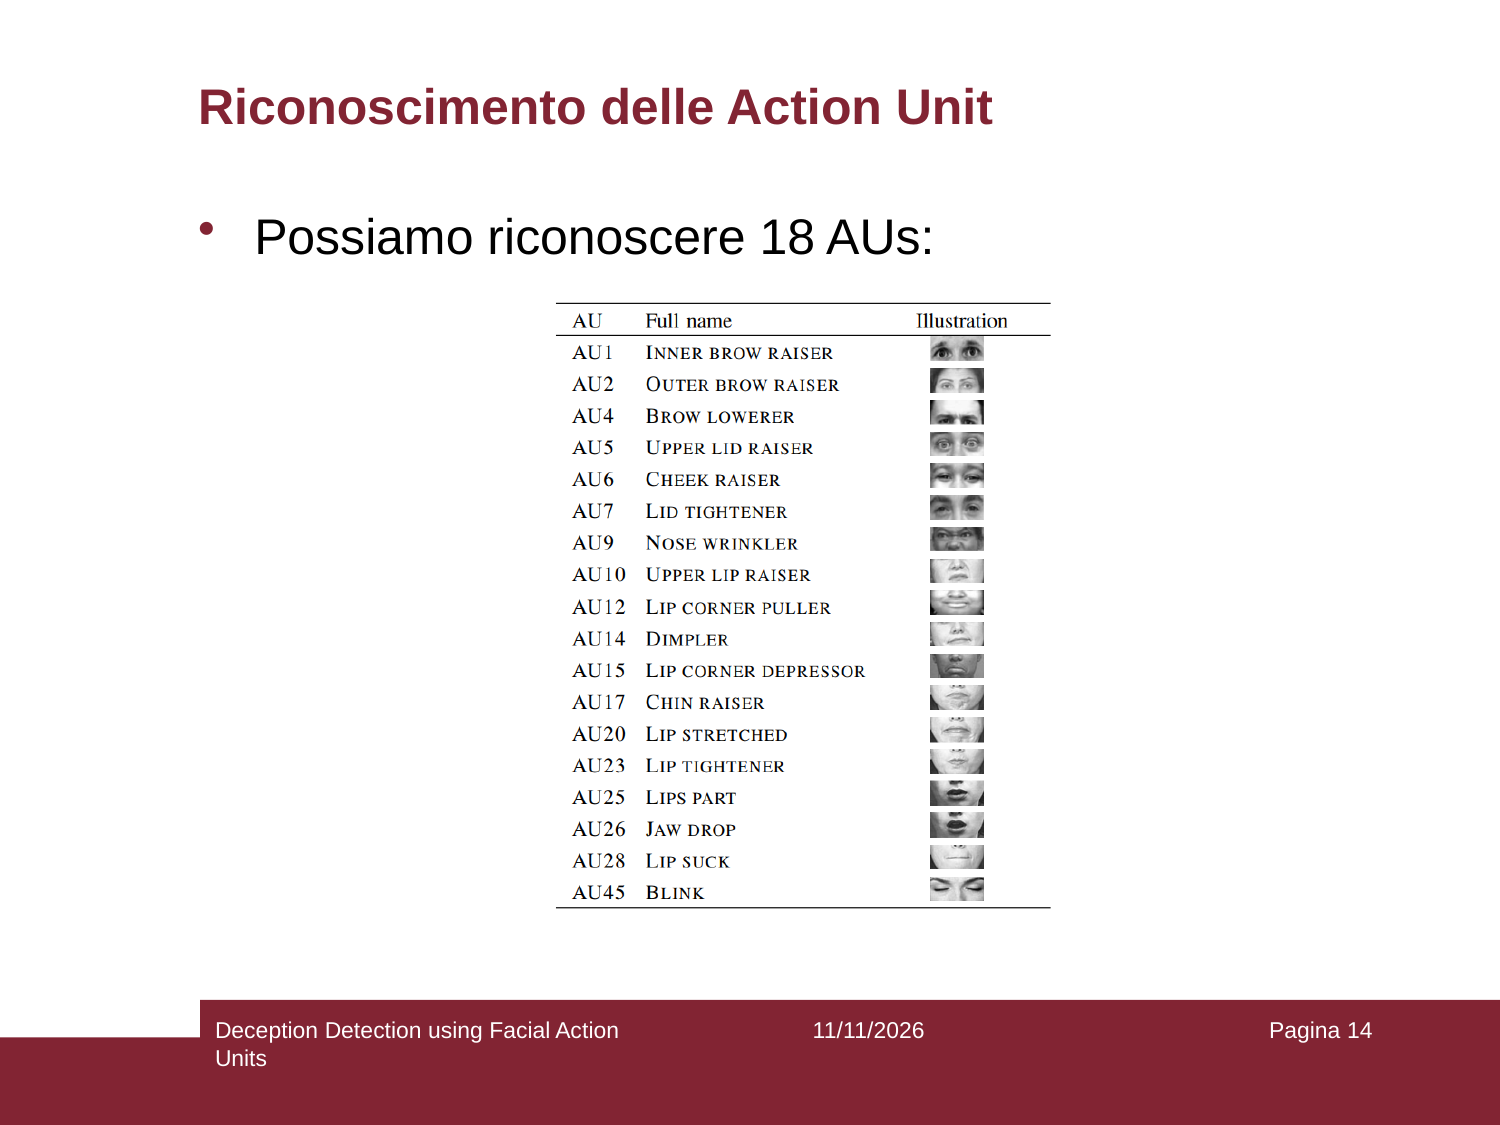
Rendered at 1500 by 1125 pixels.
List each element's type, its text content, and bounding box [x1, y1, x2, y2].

slide_number Pagina 14 [1074, 1008, 1388, 1084]
list Possiamo riconoscere 18 AUs: [183, 197, 1424, 917]
picture [541, 289, 1065, 916]
title Riconoscimento delle Action Unit [183, 67, 1424, 150]
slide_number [712, 1008, 1025, 1084]
footer Deception Detection using Facial Action Units [200, 1008, 675, 1084]
